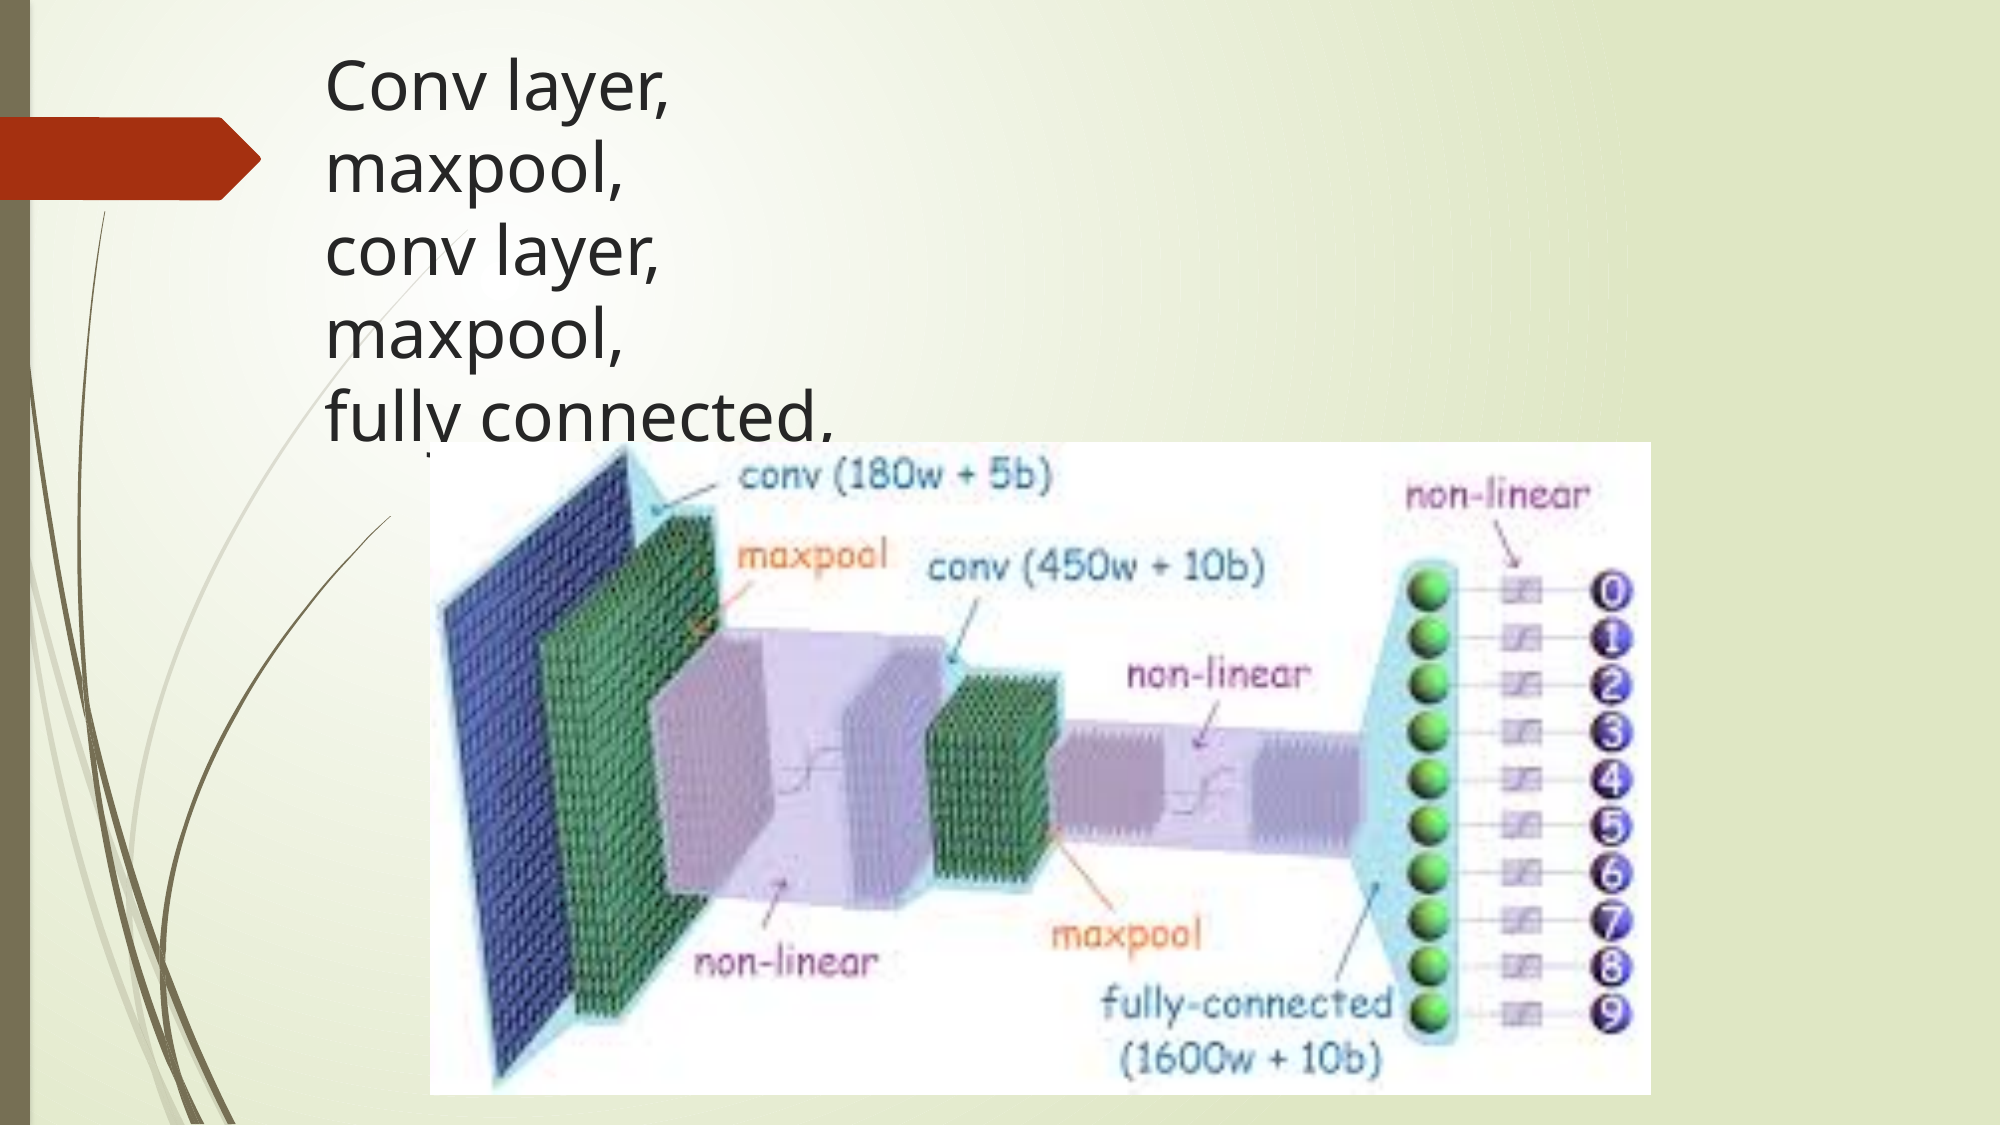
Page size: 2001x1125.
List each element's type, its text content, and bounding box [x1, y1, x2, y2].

title Conv layer, maxpool, conv layer, maxpool, fully connected, [309, 33, 1772, 468]
picture [430, 442, 1651, 1095]
